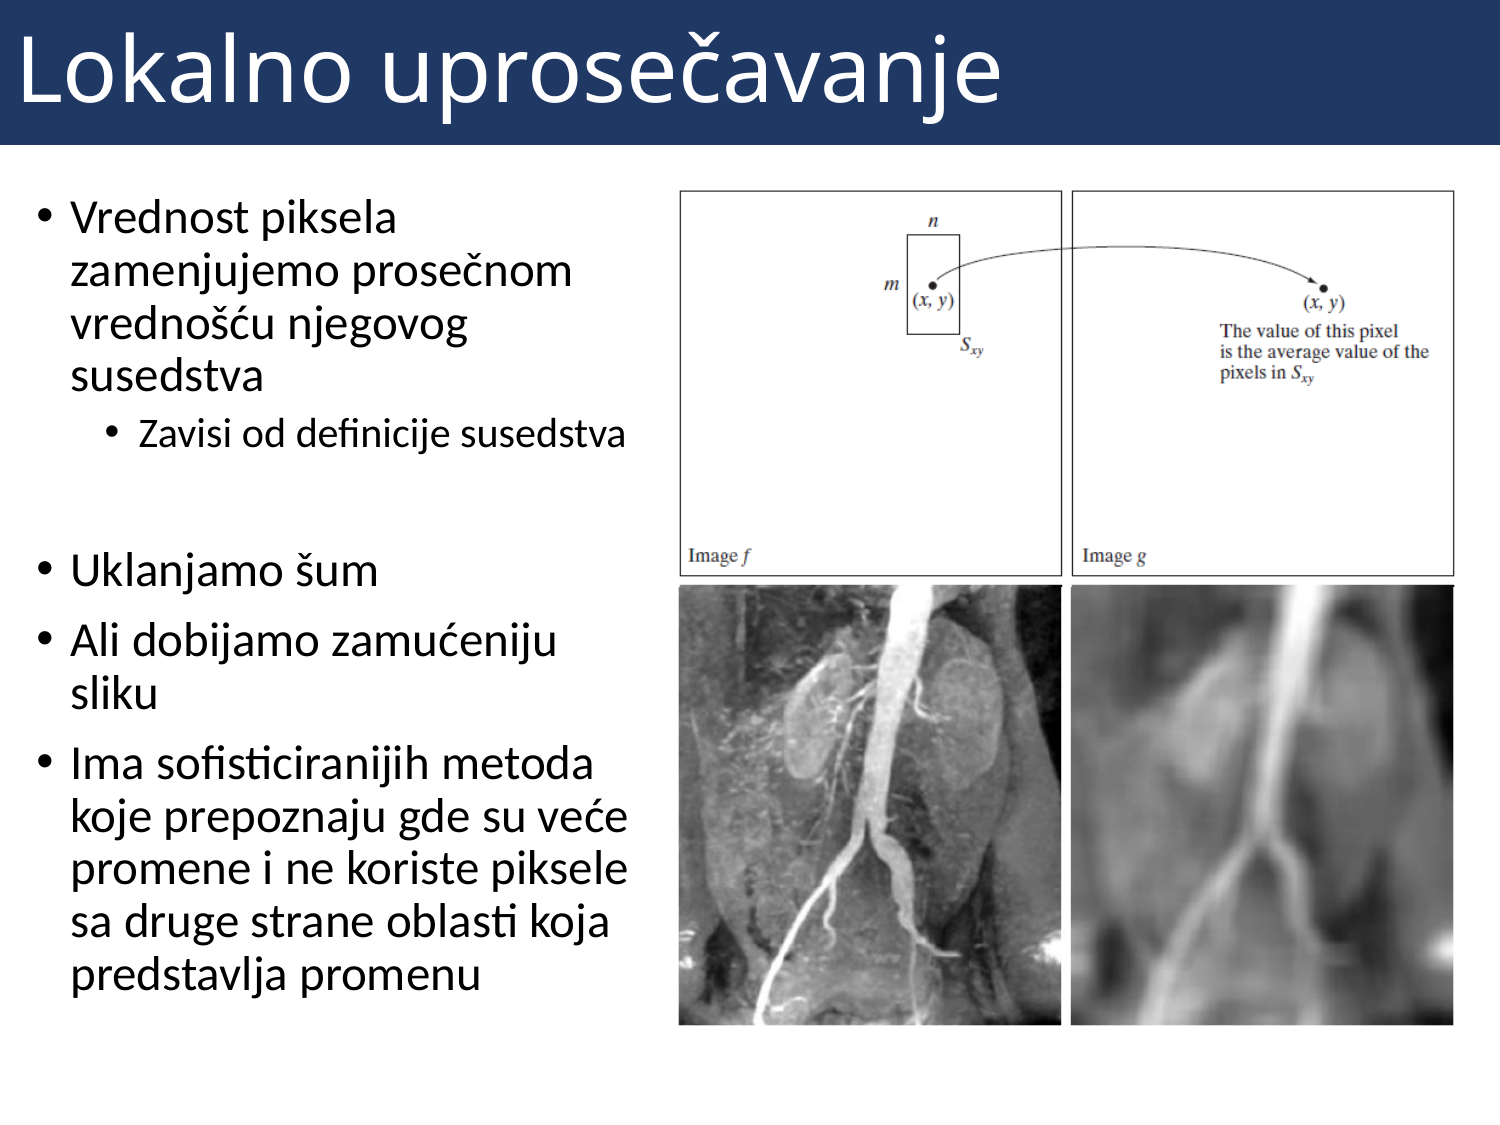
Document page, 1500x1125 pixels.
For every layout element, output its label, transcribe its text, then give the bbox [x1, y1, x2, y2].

title Lokalno uprosečavanje [0, 0, 1500, 145]
list Vrednost piksela zamenjujemo prosečnom vrednošću njegovog susedstva Zavisi od definicije susedstva Uklanjamo šum Ali dobijamo zamućeniju sliku Ima sofisticiranijih metoda koje prepoznaju gde su veće promene i ne koriste piksele sa druge strane oblasti koja predstavlja promenu [21, 184, 663, 1026]
picture [674, 187, 1458, 1029]
